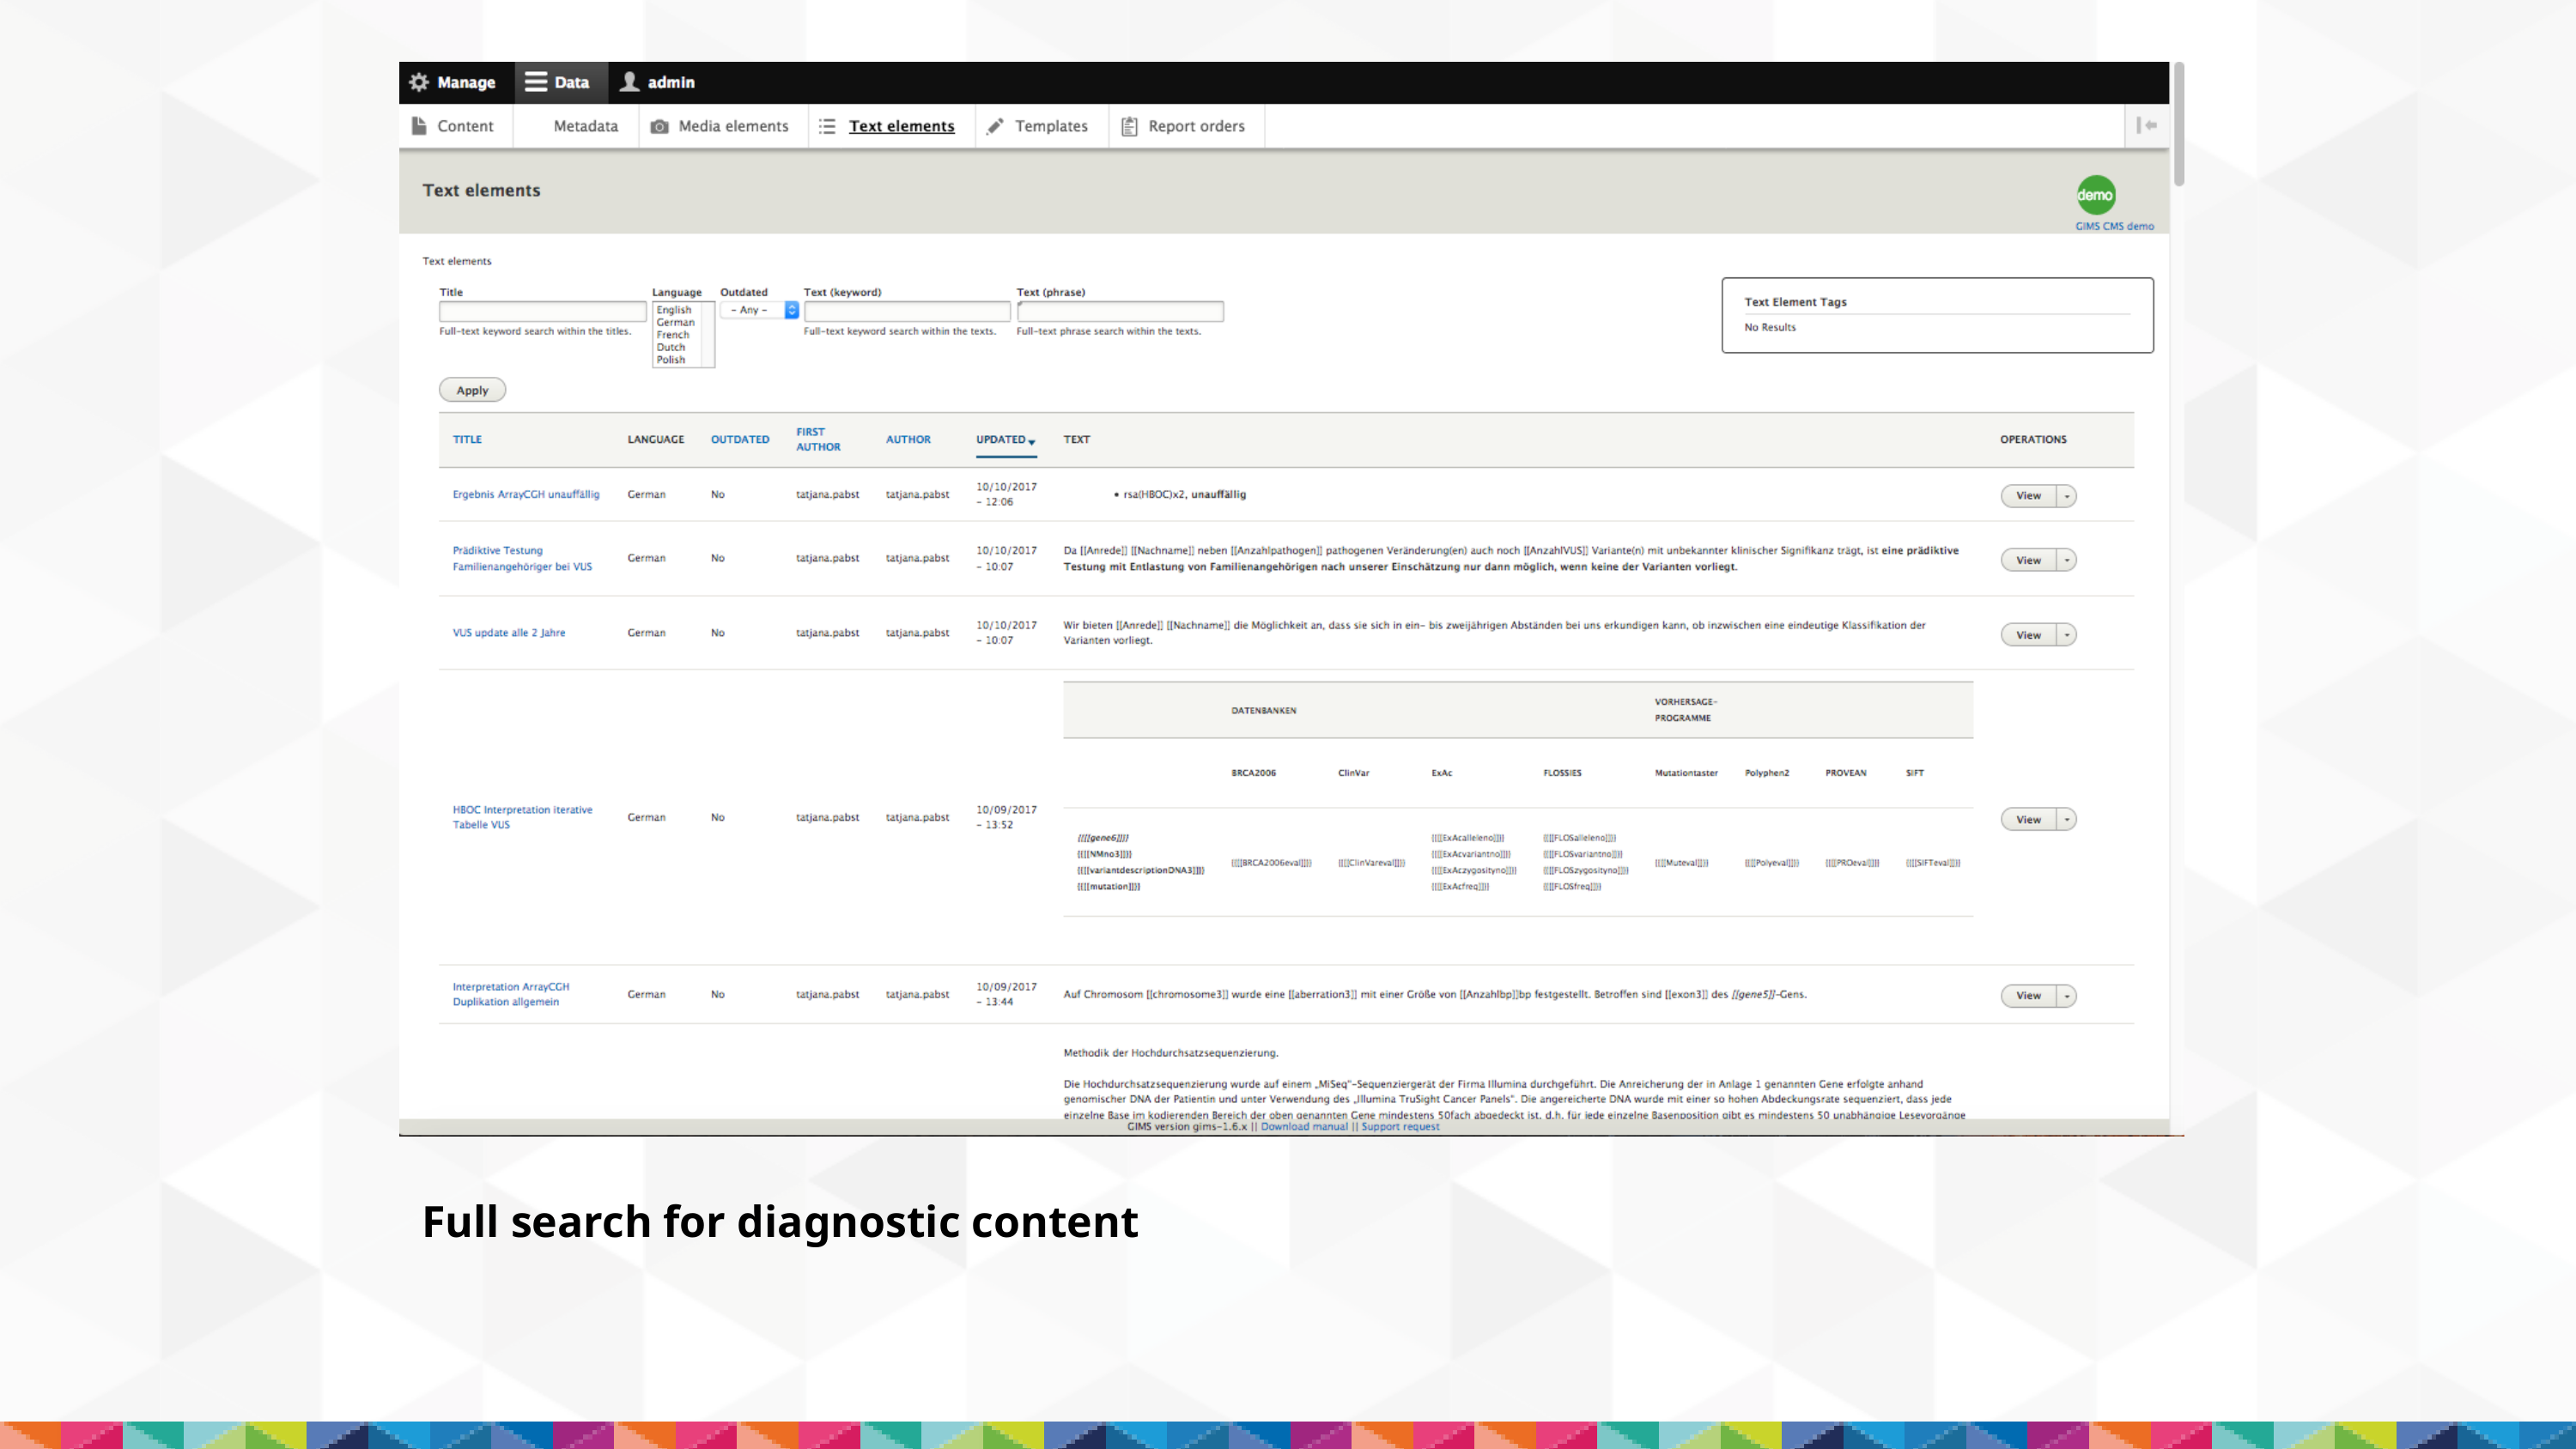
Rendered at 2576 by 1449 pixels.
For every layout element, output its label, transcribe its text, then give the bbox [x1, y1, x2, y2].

picture [399, 62, 2184, 1137]
text_box Full search for diagnostic content [409, 1188, 1153, 1252]
